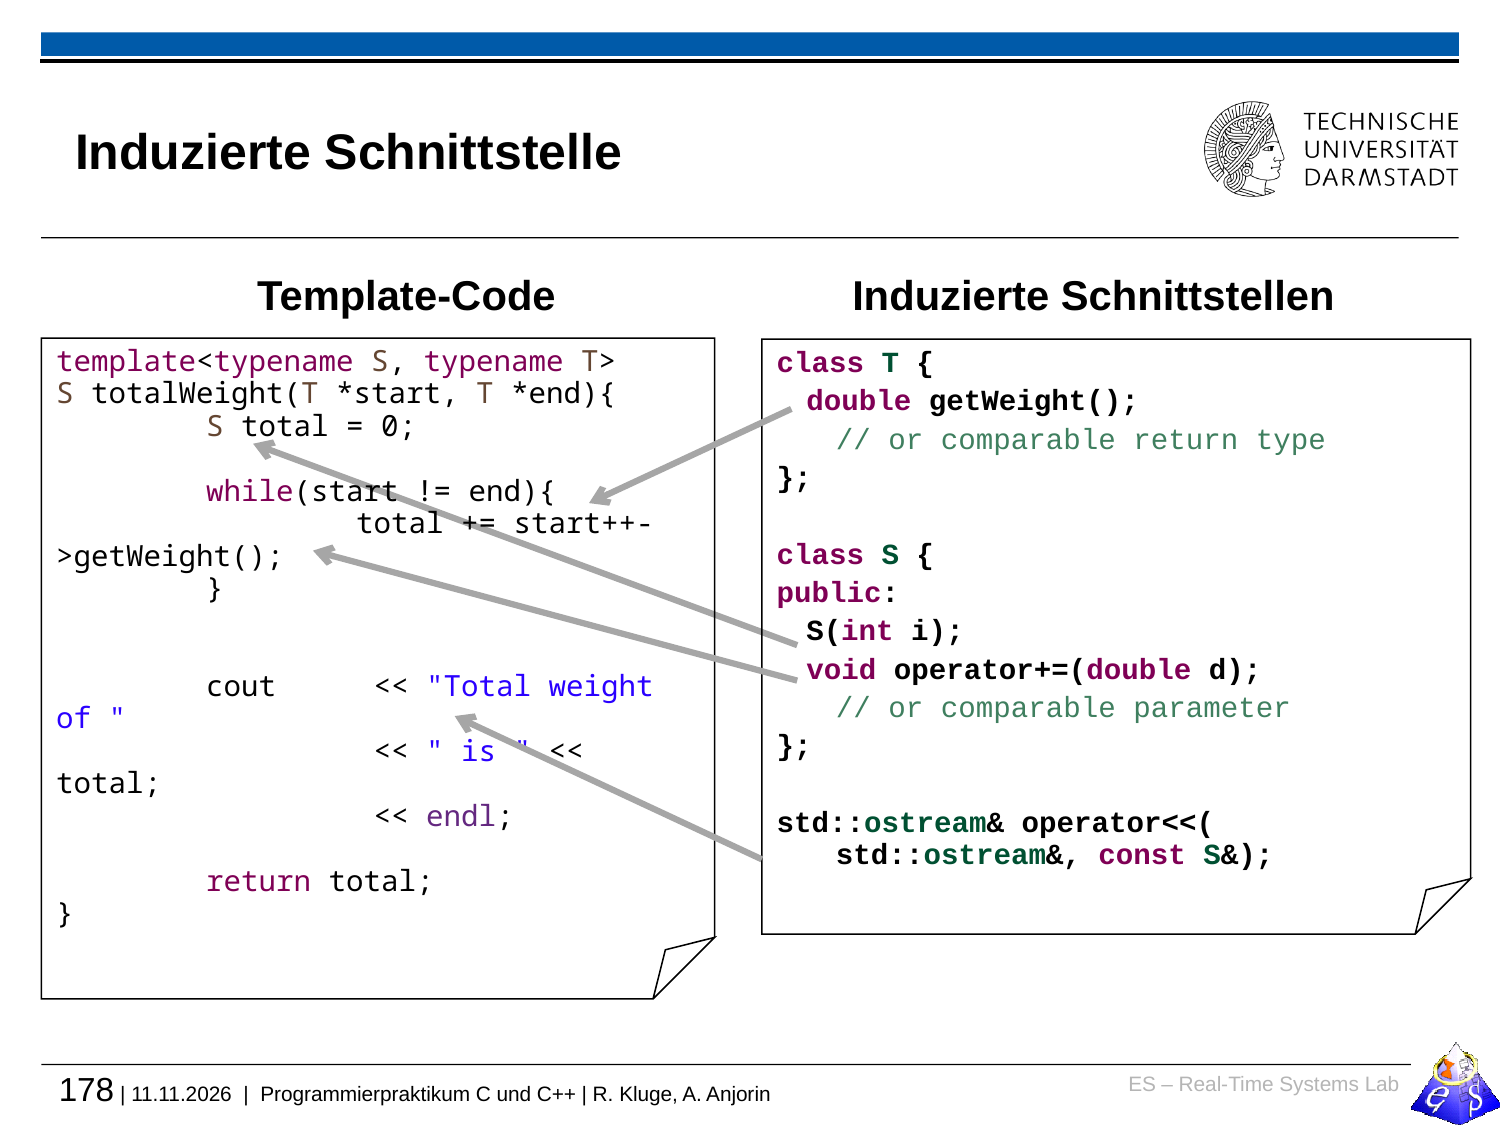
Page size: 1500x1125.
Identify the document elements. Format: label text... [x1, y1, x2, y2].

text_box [252, 443, 798, 646]
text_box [588, 408, 792, 504]
list Induzierte Schnittstellen [761, 251, 1425, 327]
picture [1411, 1041, 1500, 1125]
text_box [312, 550, 798, 681]
title Induzierte Schnittstelle [75, 78, 1425, 220]
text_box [454, 715, 763, 860]
picture [1425, 84, 1483, 214]
list Template-Code [75, 251, 738, 327]
text_box template<typename S, typename T> S totalWeight(T *start, T *end){ S total = 0; while(start != end){ total += start++->getWeight(); } cout << "Total weight of " << " is " << total; << endl; return total; } [41, 338, 715, 999]
text_box class T { double getWeight(); // or comparable return type }; class S { public: S(int i); void operator+=(double d); // or comparable parameter }; std::ostream& operator<<( std::ostream&, const S&); [761, 339, 1471, 935]
